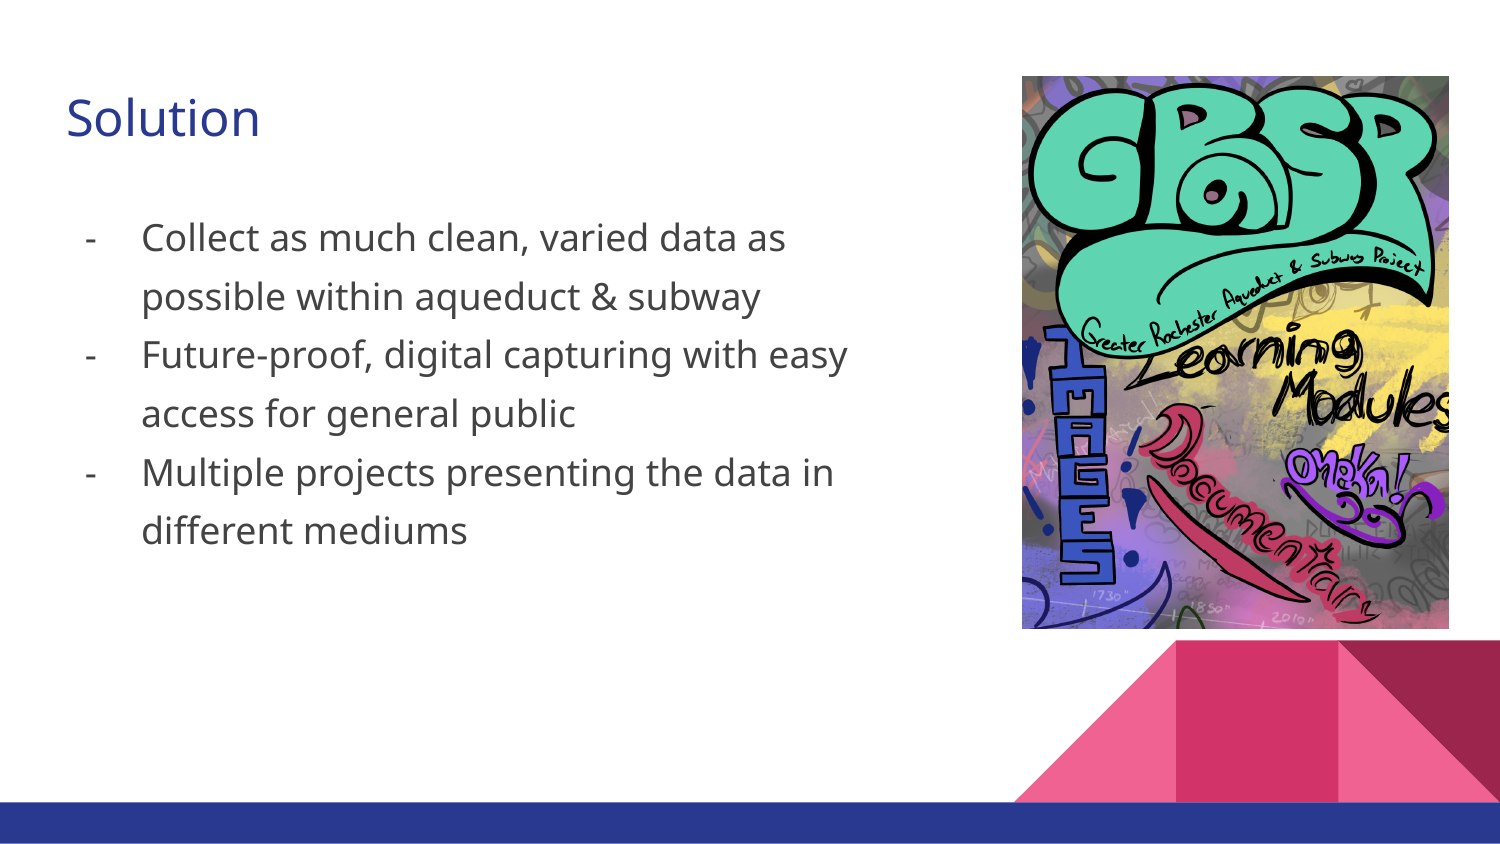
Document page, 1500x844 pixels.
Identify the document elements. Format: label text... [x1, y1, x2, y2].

picture [1022, 76, 1450, 629]
list Collect as much clean, varied data as possible within aqueduct & subway Future-proof, digital capturing with easy access for general public Multiple projects presenting the data in different mediums [51, 189, 886, 750]
title Solution [51, 67, 1449, 167]
